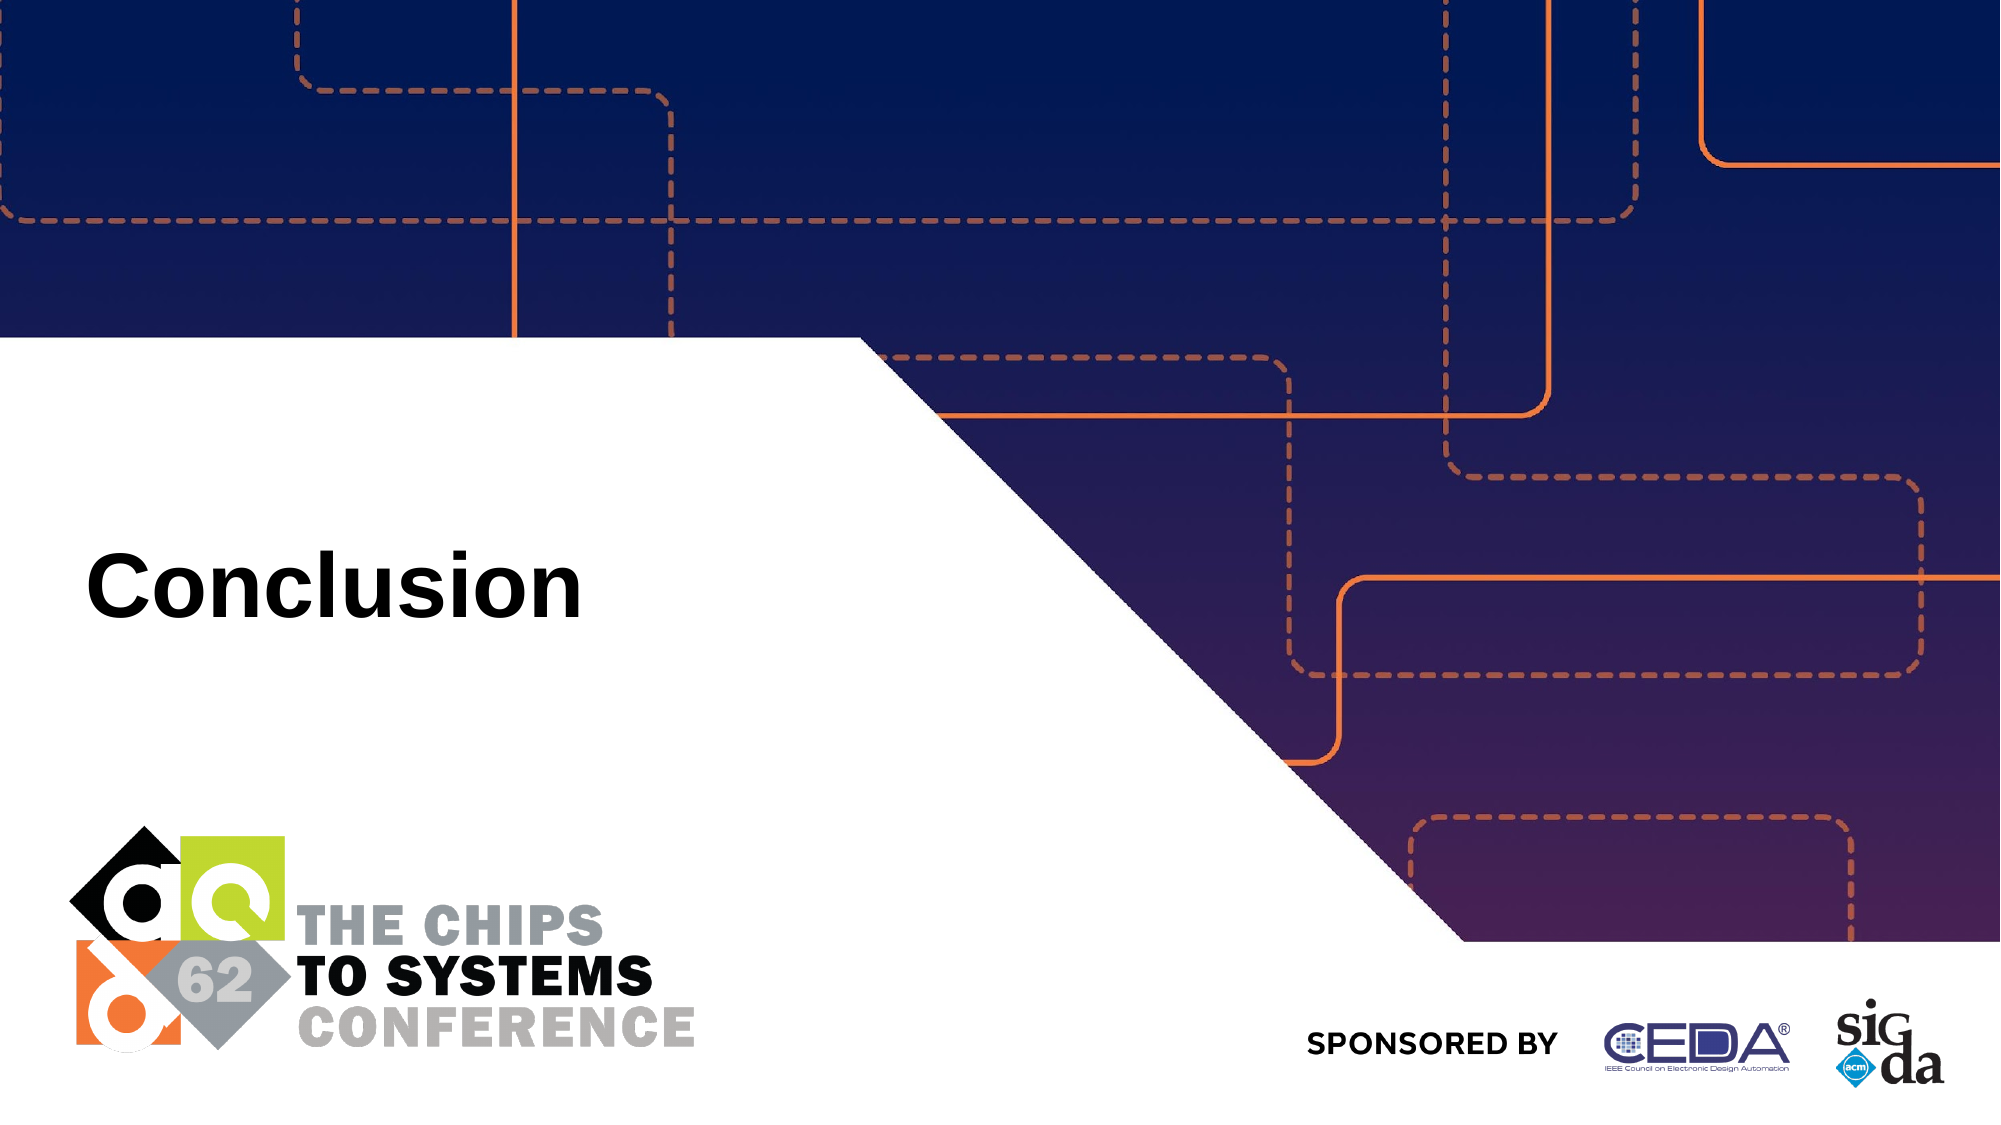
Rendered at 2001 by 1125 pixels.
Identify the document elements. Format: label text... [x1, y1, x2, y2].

title Conclusion [70, 396, 1034, 779]
picture [0, 0, 2000, 1125]
